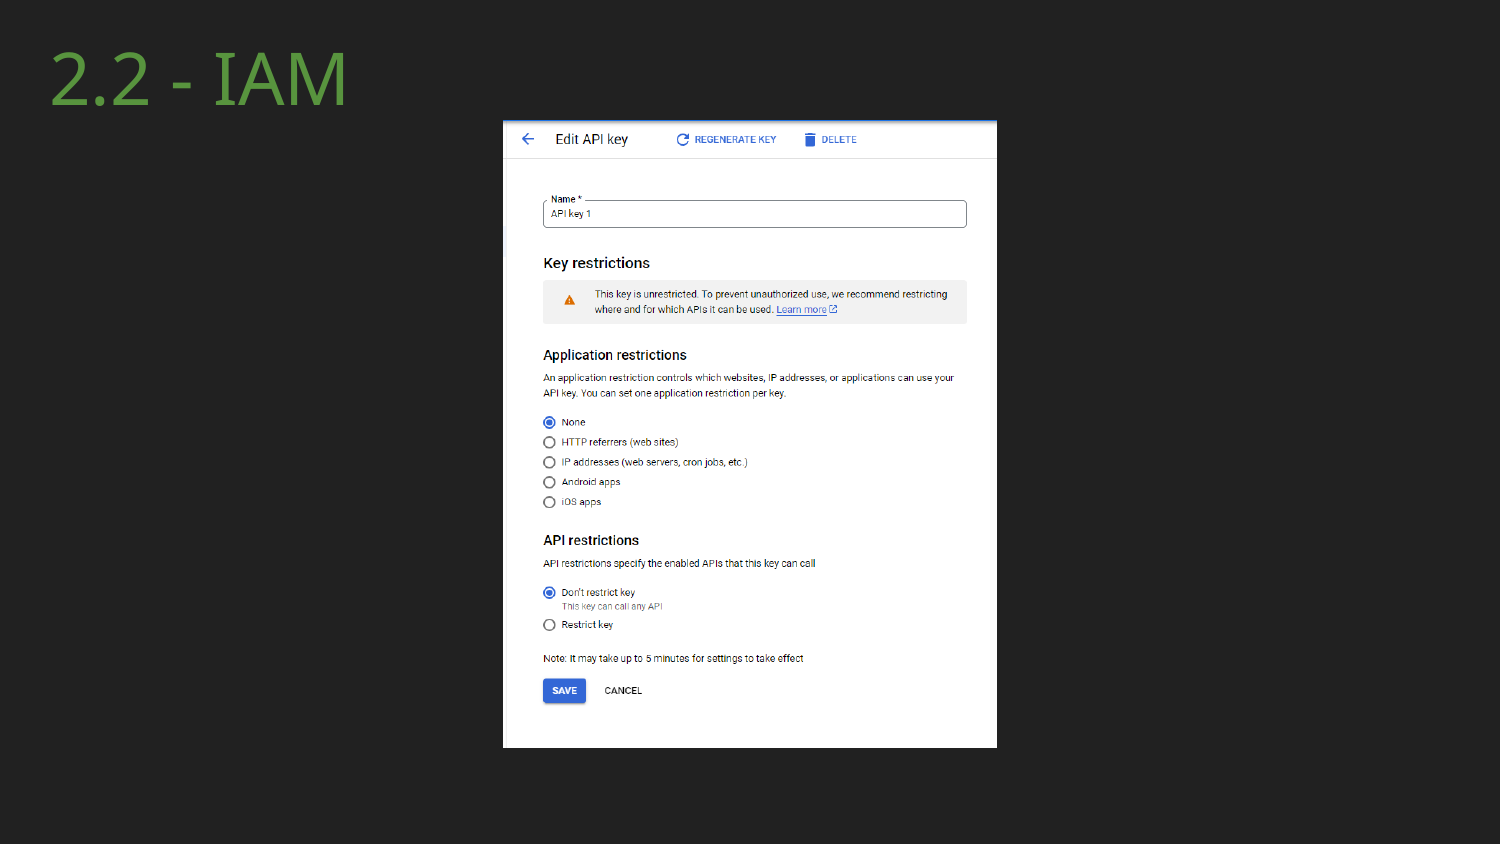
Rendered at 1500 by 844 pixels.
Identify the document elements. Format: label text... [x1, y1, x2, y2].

title 2.2 - IAM [34, 17, 1432, 168]
picture [503, 120, 997, 748]
